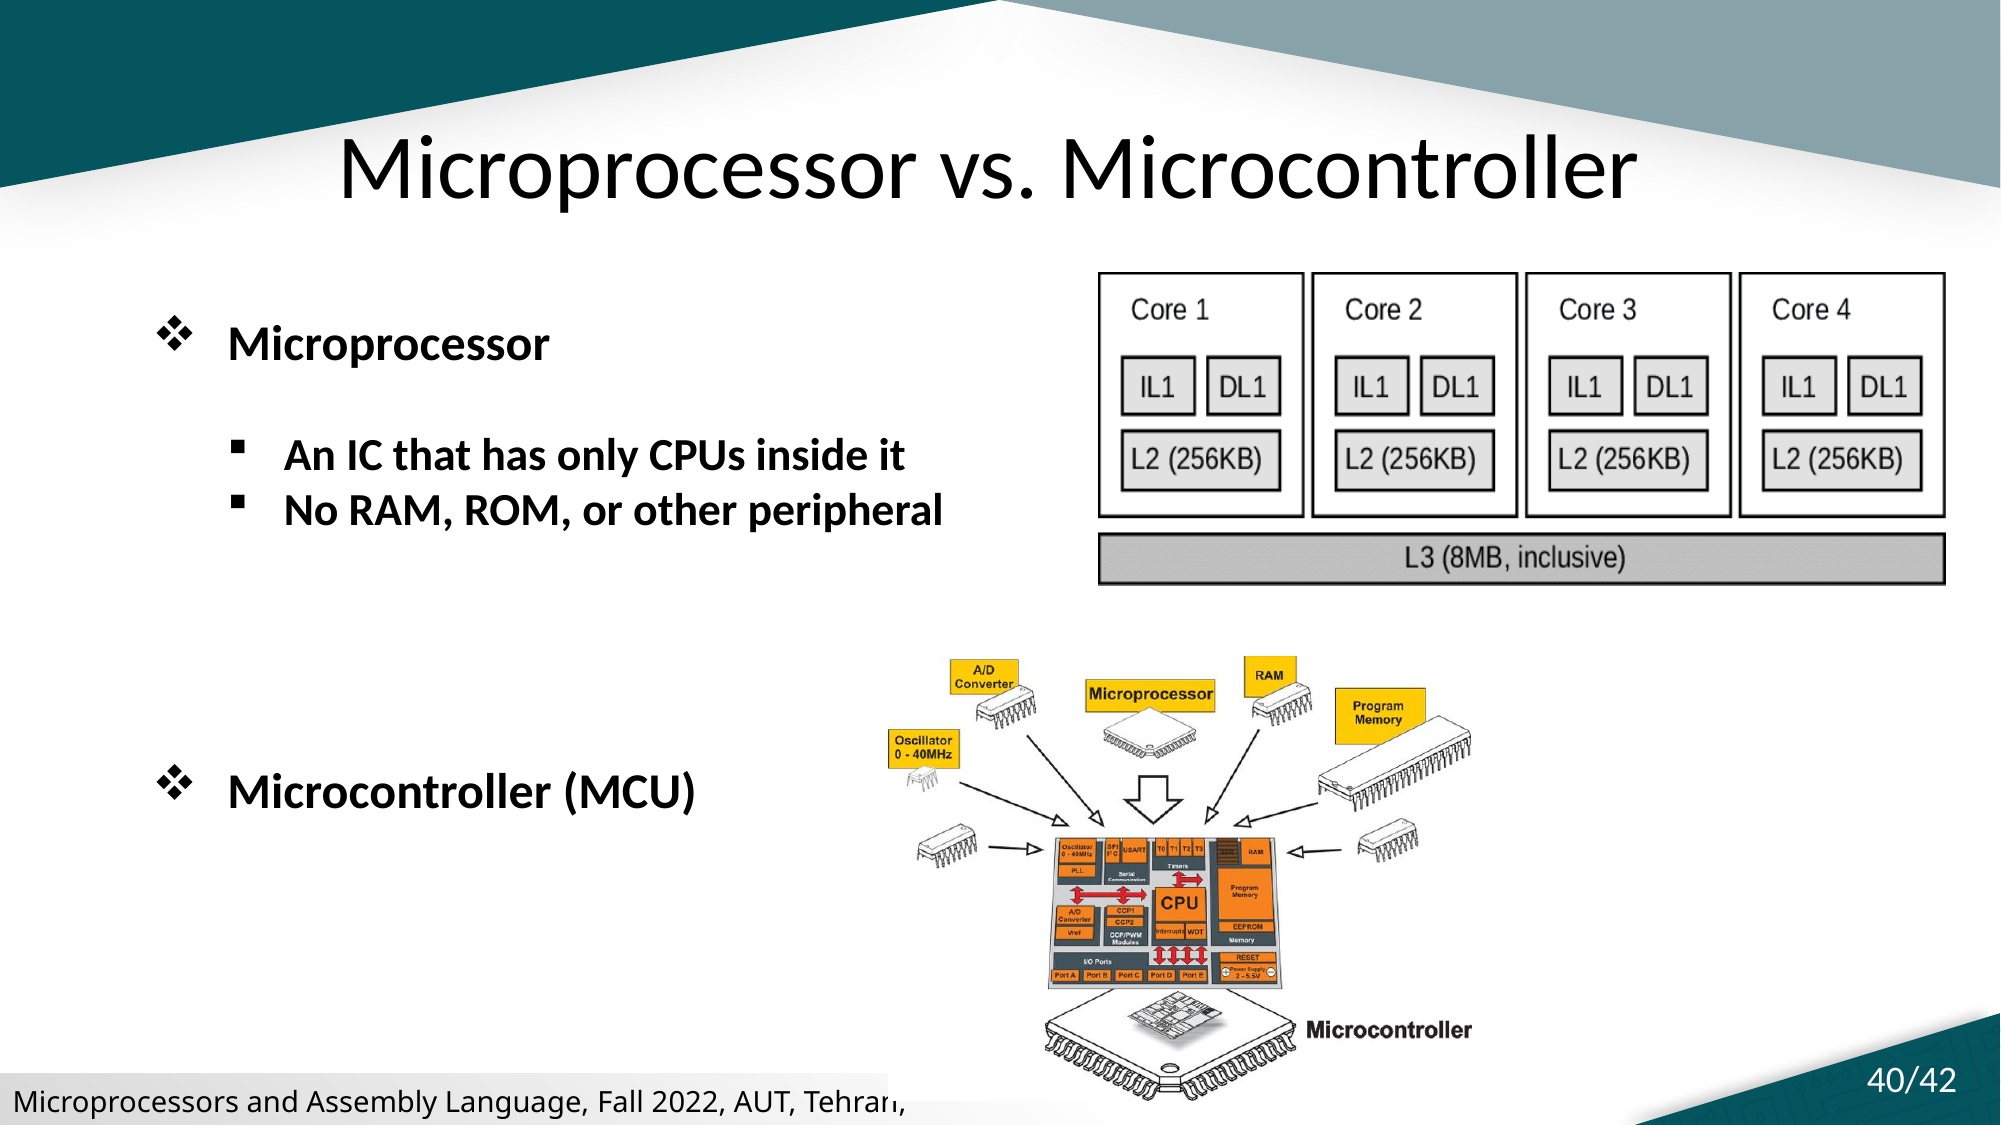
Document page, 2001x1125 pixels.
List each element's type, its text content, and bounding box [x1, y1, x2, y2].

picture [888, 656, 1472, 1101]
title Microprocessor vs. Microcontroller [137, 59, 1863, 278]
slide_number 40/42 [1522, 1047, 1973, 1108]
list Microprocessor An IC that has only CPUs inside it No RAM, ROM, or other peripheral Microcontroller (MCU) [137, 302, 1863, 1014]
picture [1098, 272, 1946, 586]
